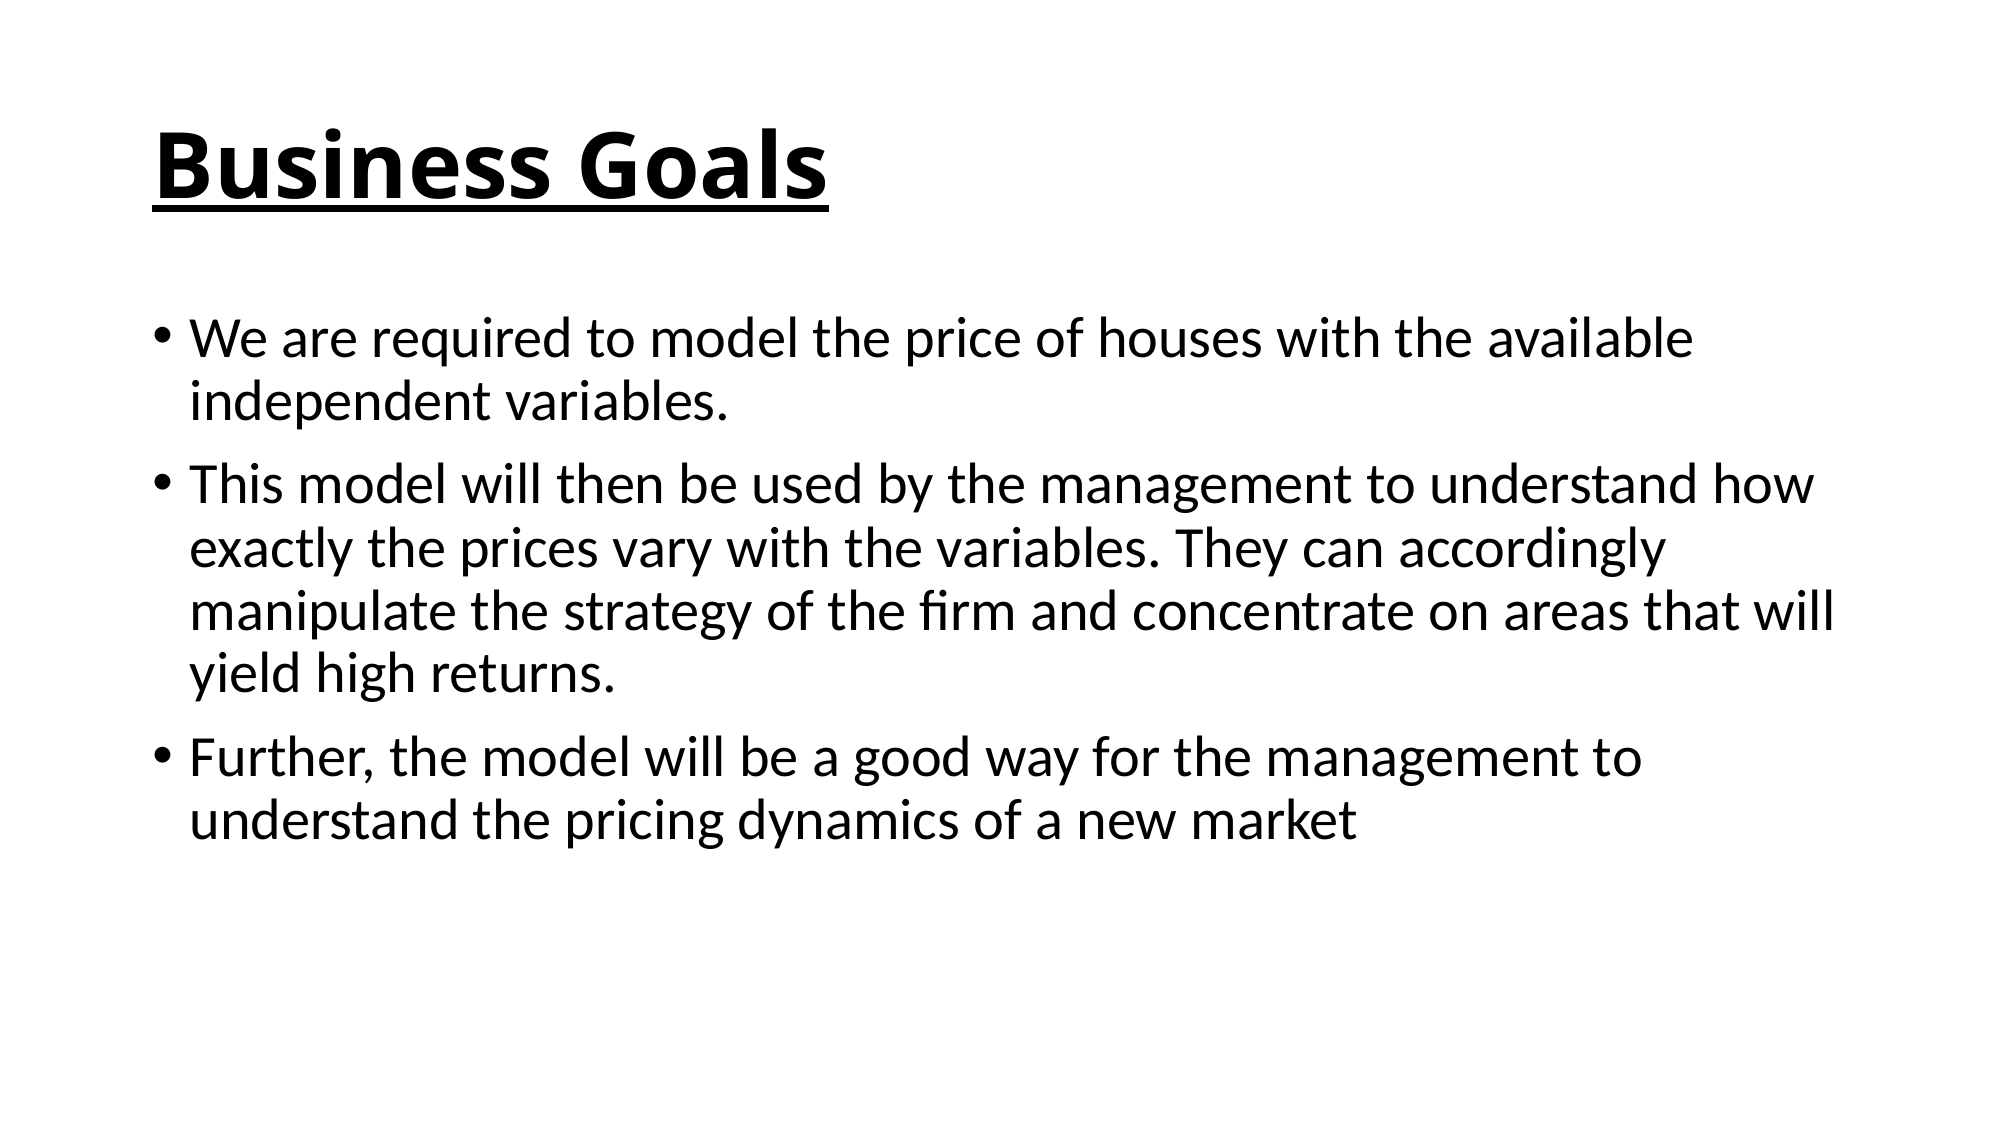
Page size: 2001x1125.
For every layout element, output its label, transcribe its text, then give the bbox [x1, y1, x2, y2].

title Business Goals [137, 59, 1863, 278]
list We are required to model the price of houses with the available independent variables. This model will then be used by the management to understand how exactly the prices vary with the variables. They can accordingly manipulate the strategy of the firm and concentrate on areas that will yield high returns. Further, the model will be a good way for the management to understand the pricing dynamics of a new market [137, 299, 1863, 1014]
